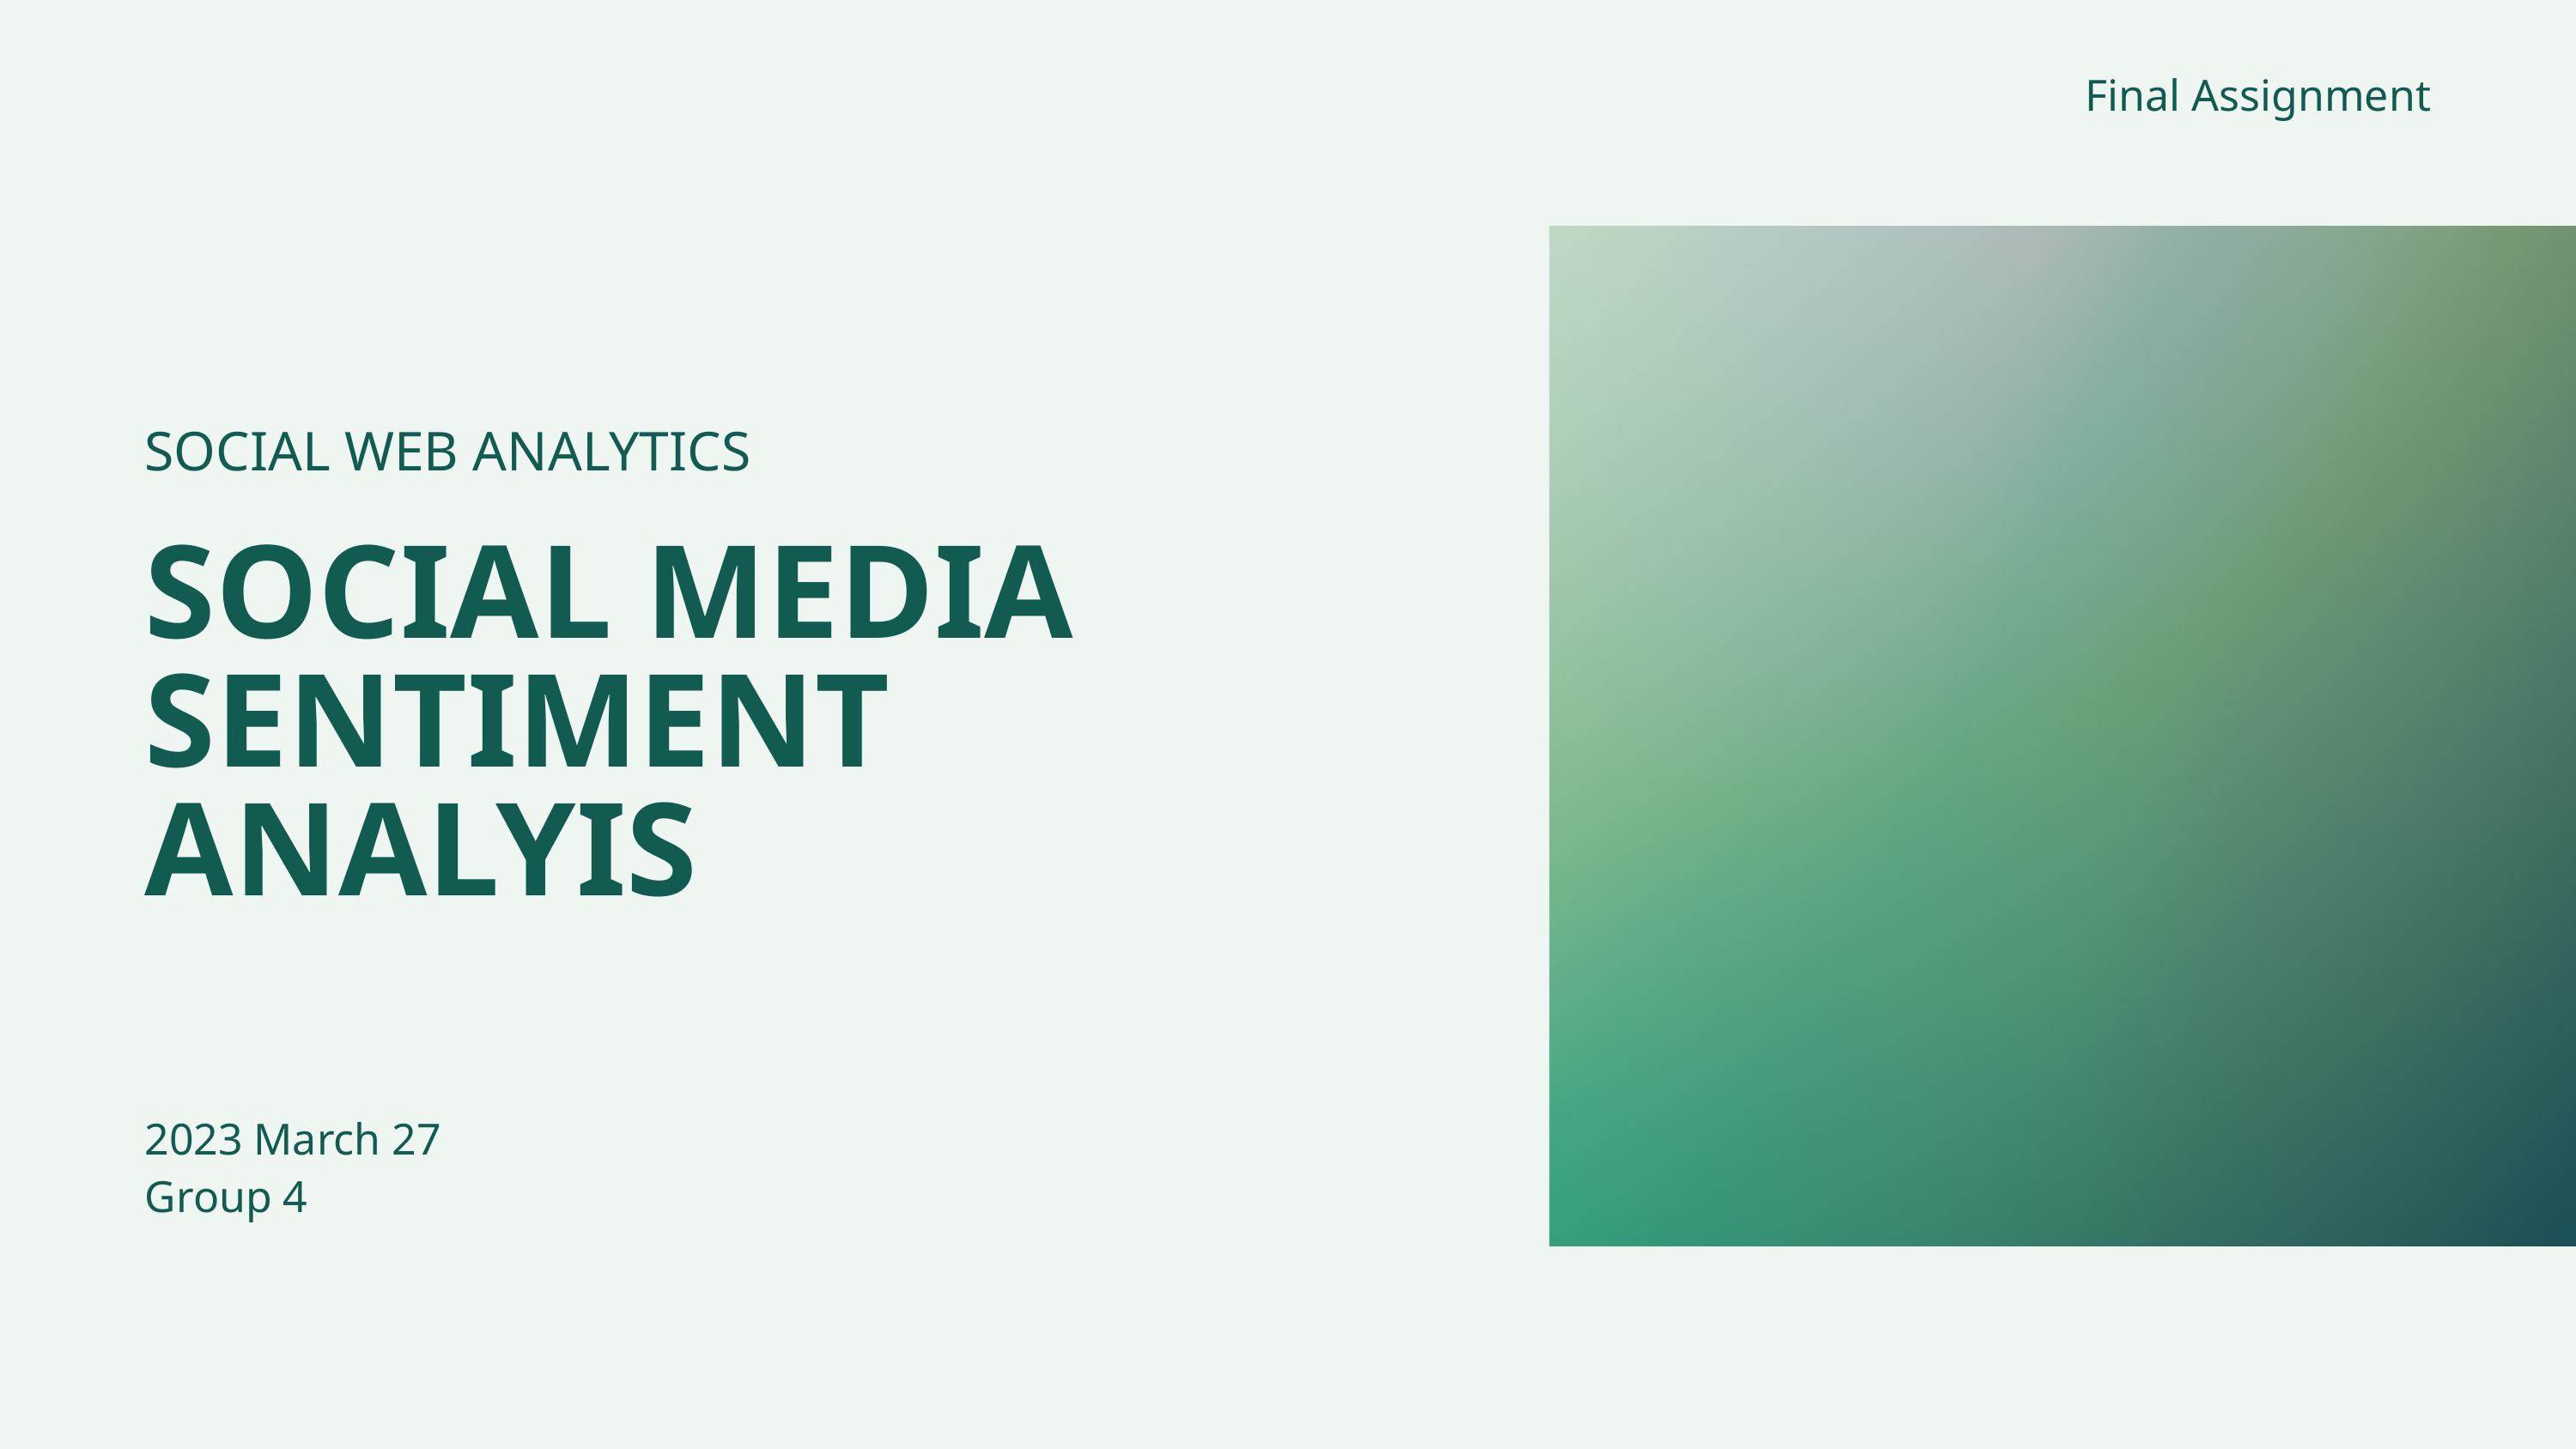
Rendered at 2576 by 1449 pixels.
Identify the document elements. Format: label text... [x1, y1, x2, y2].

text_box SOCIAL MEDIA SENTIMENT ANALYIS [144, 535, 1211, 922]
text_box SOCIAL WEB ANALYTICS [144, 406, 872, 482]
text_box Final Assignment [1984, 59, 2432, 120]
text_box 2023 March 27 [144, 1103, 562, 1164]
text_box [1549, 226, 2576, 1246]
text_box Group 4 [144, 1161, 978, 1222]
